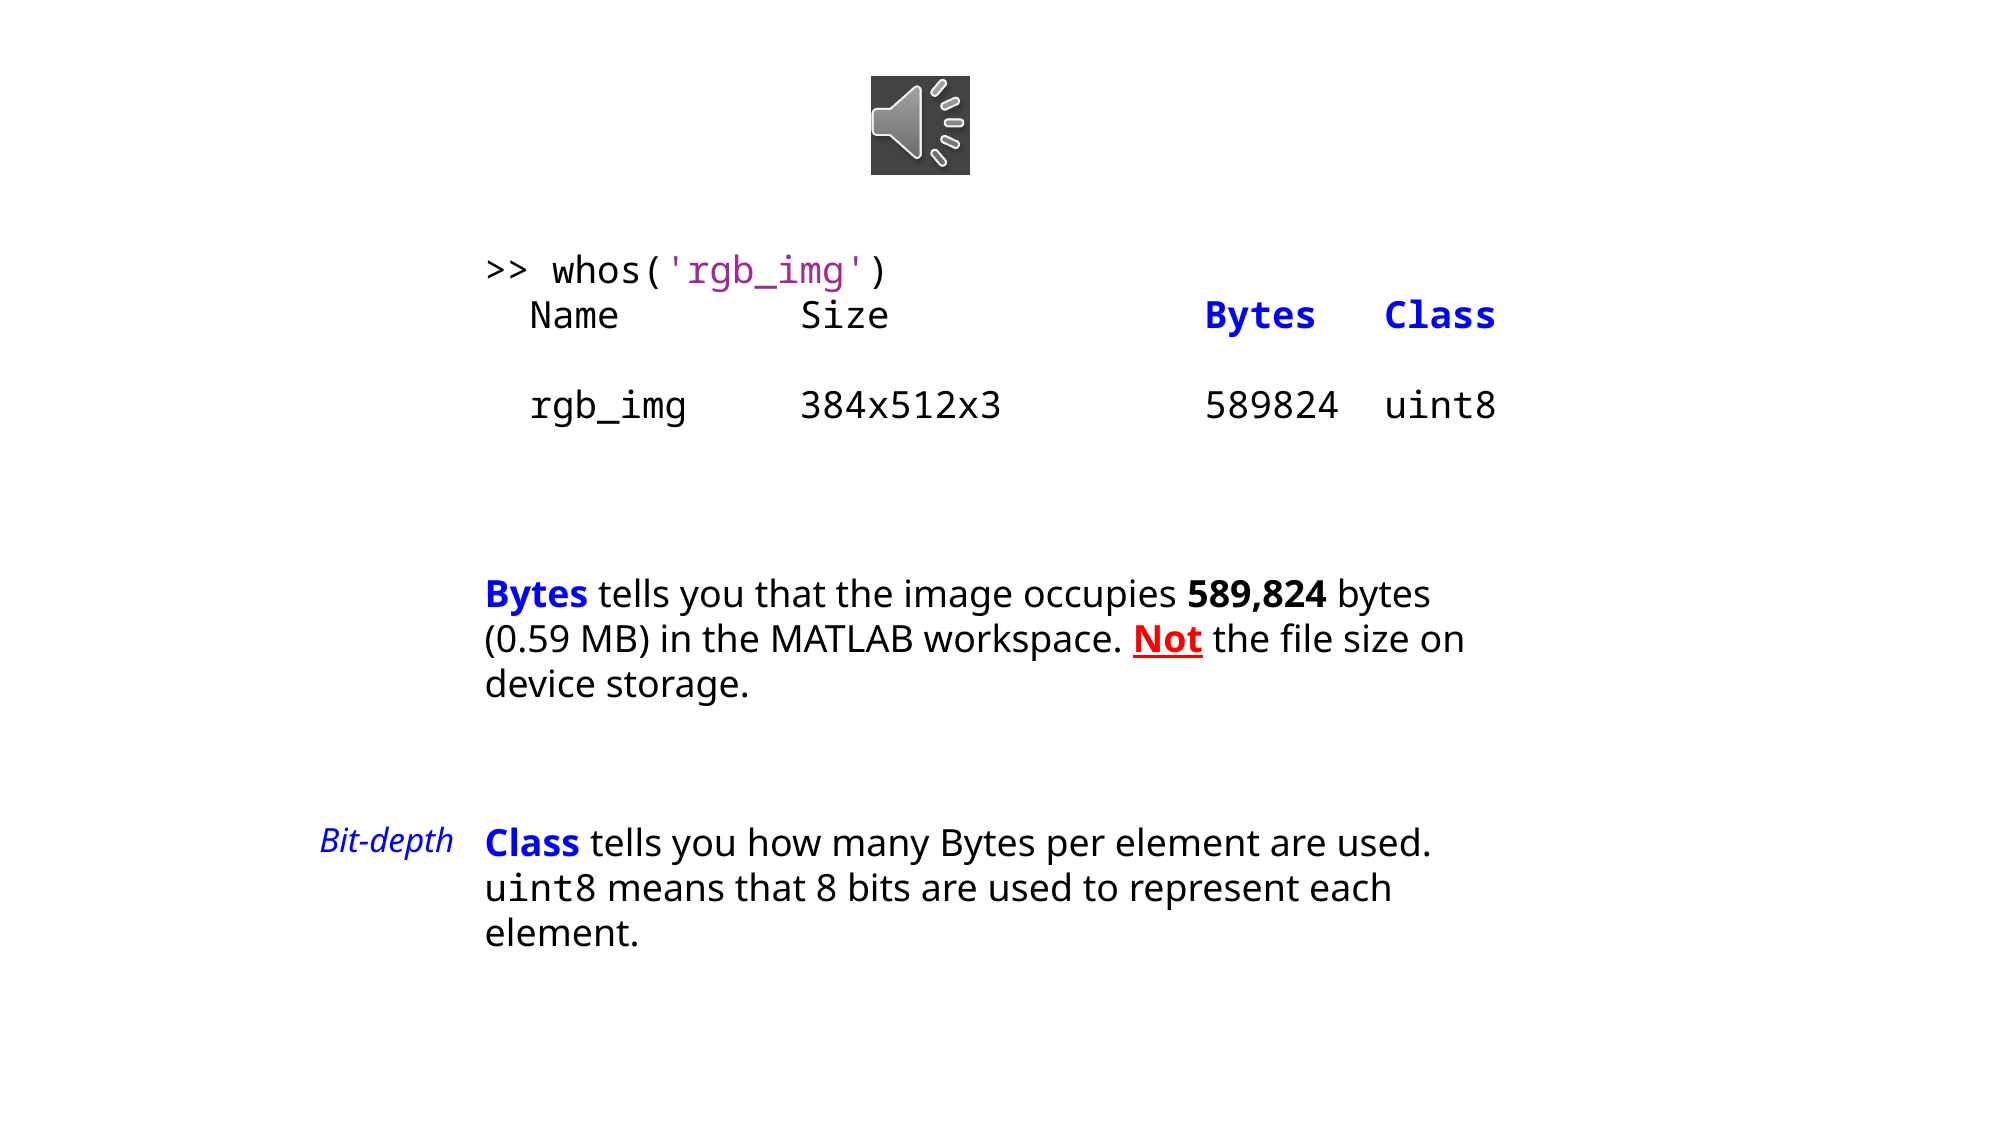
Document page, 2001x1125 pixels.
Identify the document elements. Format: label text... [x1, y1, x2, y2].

picture [869, 74, 971, 176]
text_box Bit-depth [304, 811, 470, 866]
text_box Class tells you how many Bytes per element are used. uint8 means that 8 bits are used to represent each element. [469, 811, 1531, 962]
text_box Bytes tells you that the image occupies 589,824 bytes (0.59 MB) in the MATLAB workspace. Not the file size on device storage. [469, 562, 1531, 713]
text_box >> whos('rgb_img') Name Size Bytes Class rgb_img 384x512x3 589824 uint8 [469, 238, 1531, 434]
